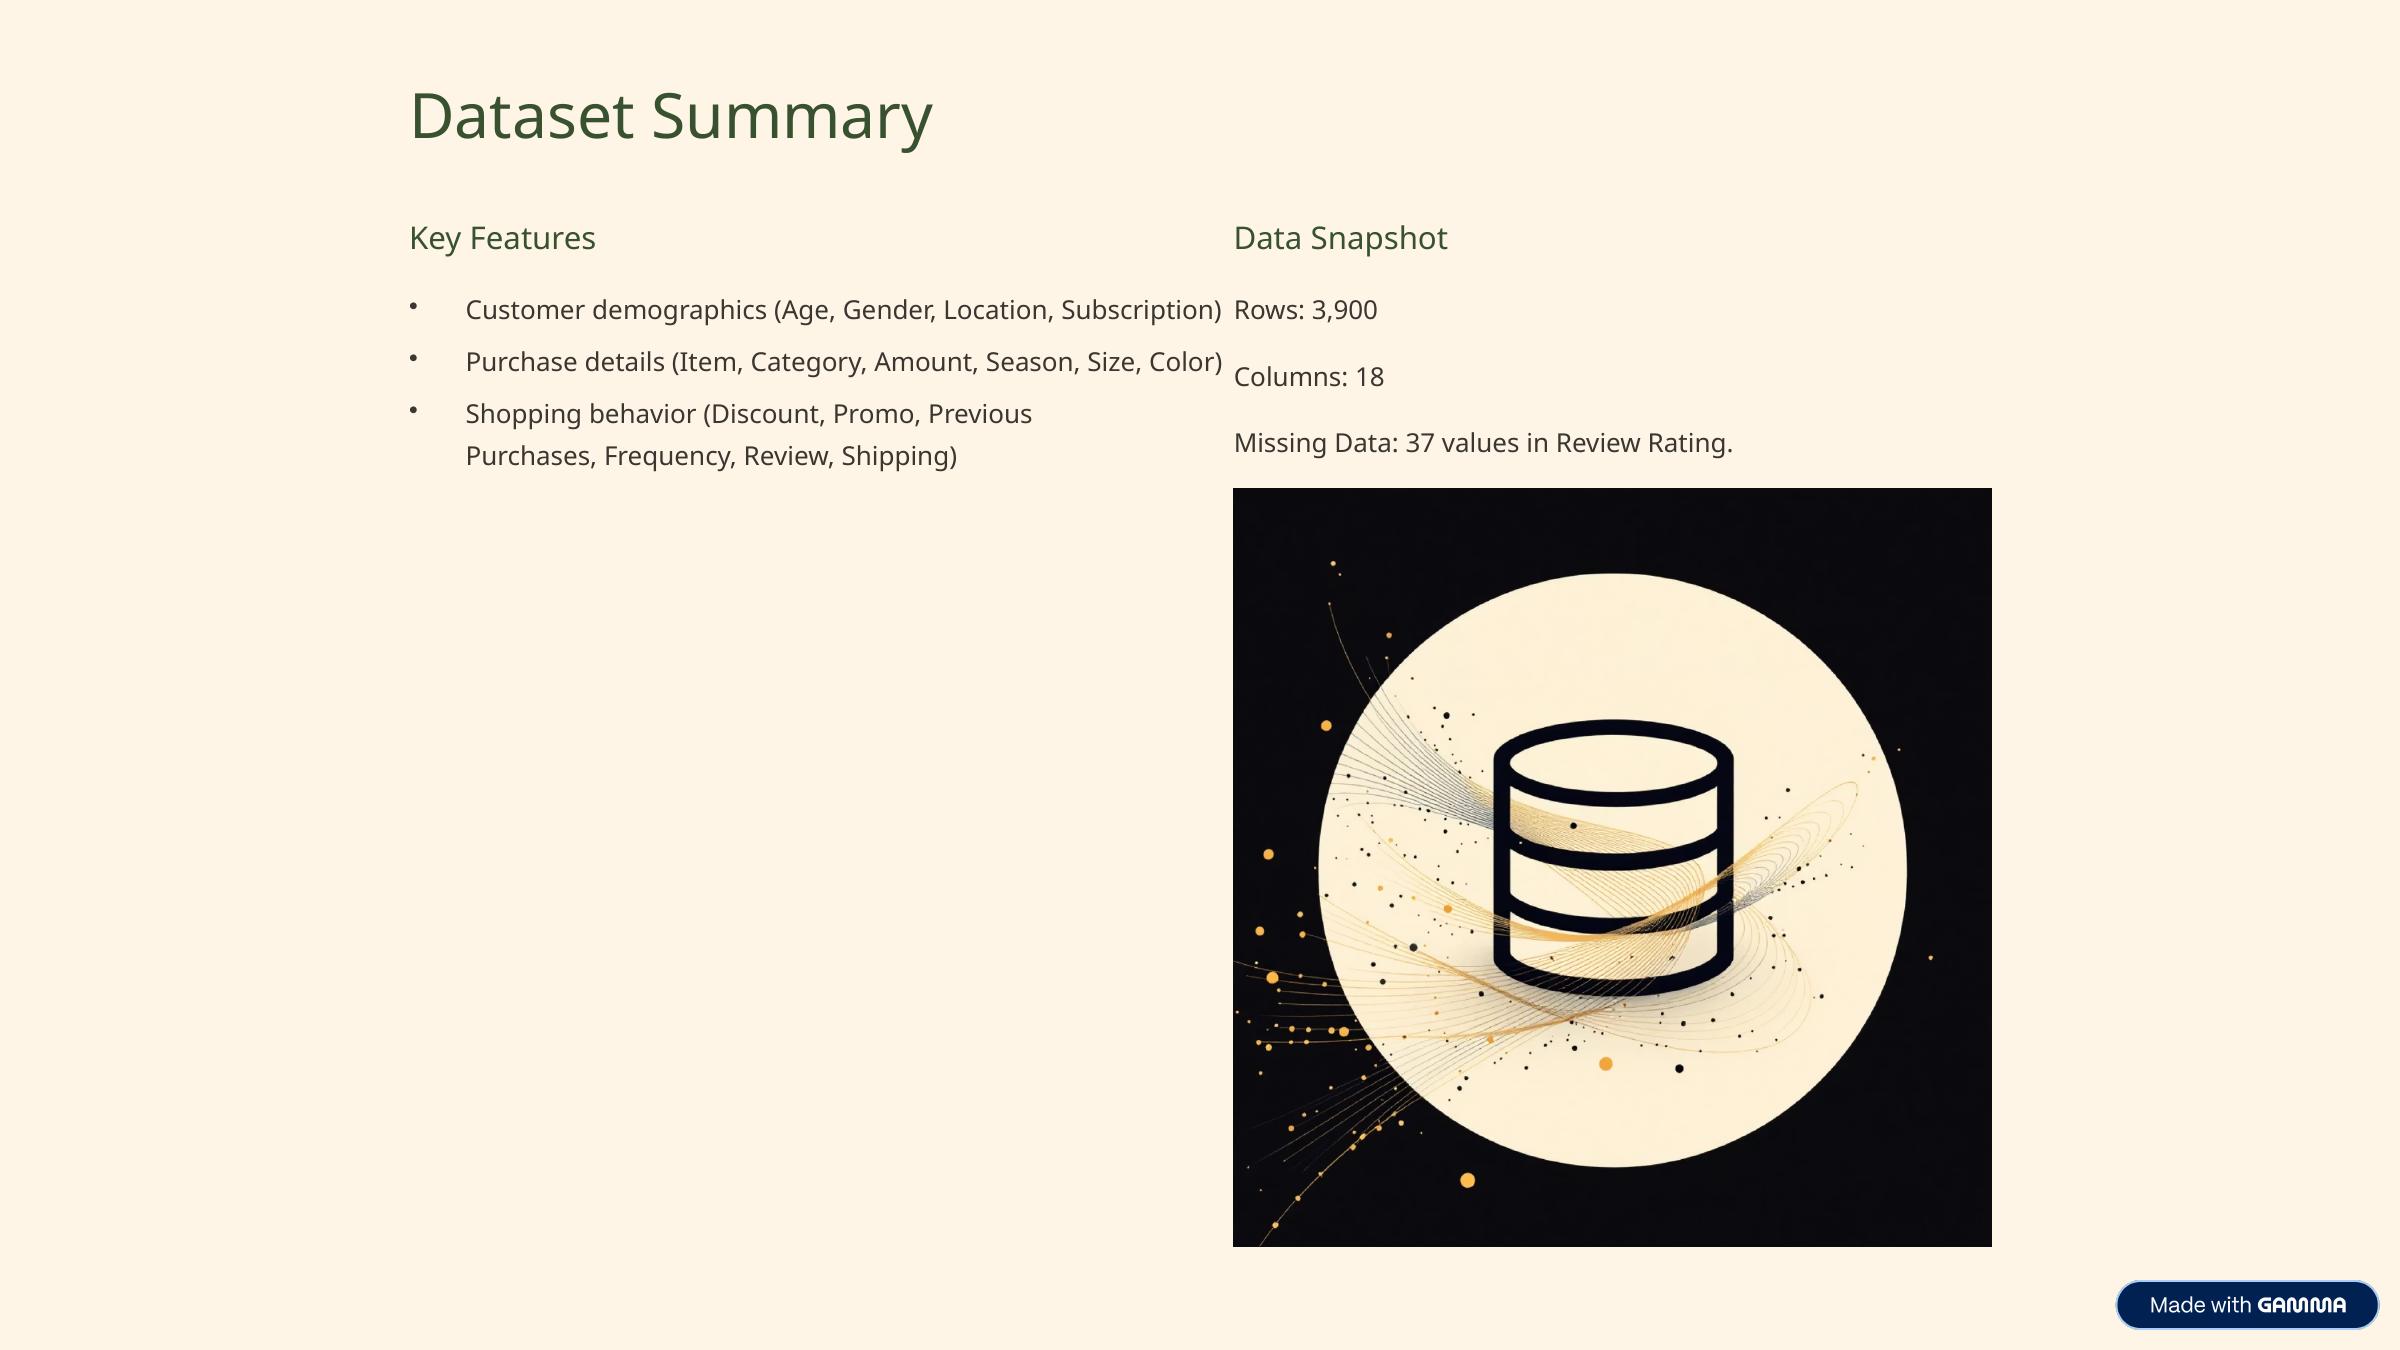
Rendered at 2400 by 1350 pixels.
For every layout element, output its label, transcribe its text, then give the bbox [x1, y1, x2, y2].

text_box Data Snapshot [1233, 217, 1547, 257]
text_box Columns: 18 [1233, 349, 1992, 393]
text_box Rows: 3,900 [1233, 283, 1992, 326]
text_box Dataset Summary [409, 73, 1035, 152]
text_box Shopping behavior (Discount, Promo, Previous Purchases, Frequency, Review, Shipping) [409, 386, 1168, 472]
text_box Missing Data: 37 values in Review Rating. [1233, 416, 1992, 459]
text_box Key Features [409, 217, 722, 257]
picture [1233, 488, 1992, 1247]
text_box Customer demographics (Age, Gender, Location, Subscription) [409, 283, 1168, 326]
text_box Purchase details (Item, Category, Amount, Season, Size, Color) [409, 335, 1168, 378]
picture [2106, 1271, 2389, 1339]
